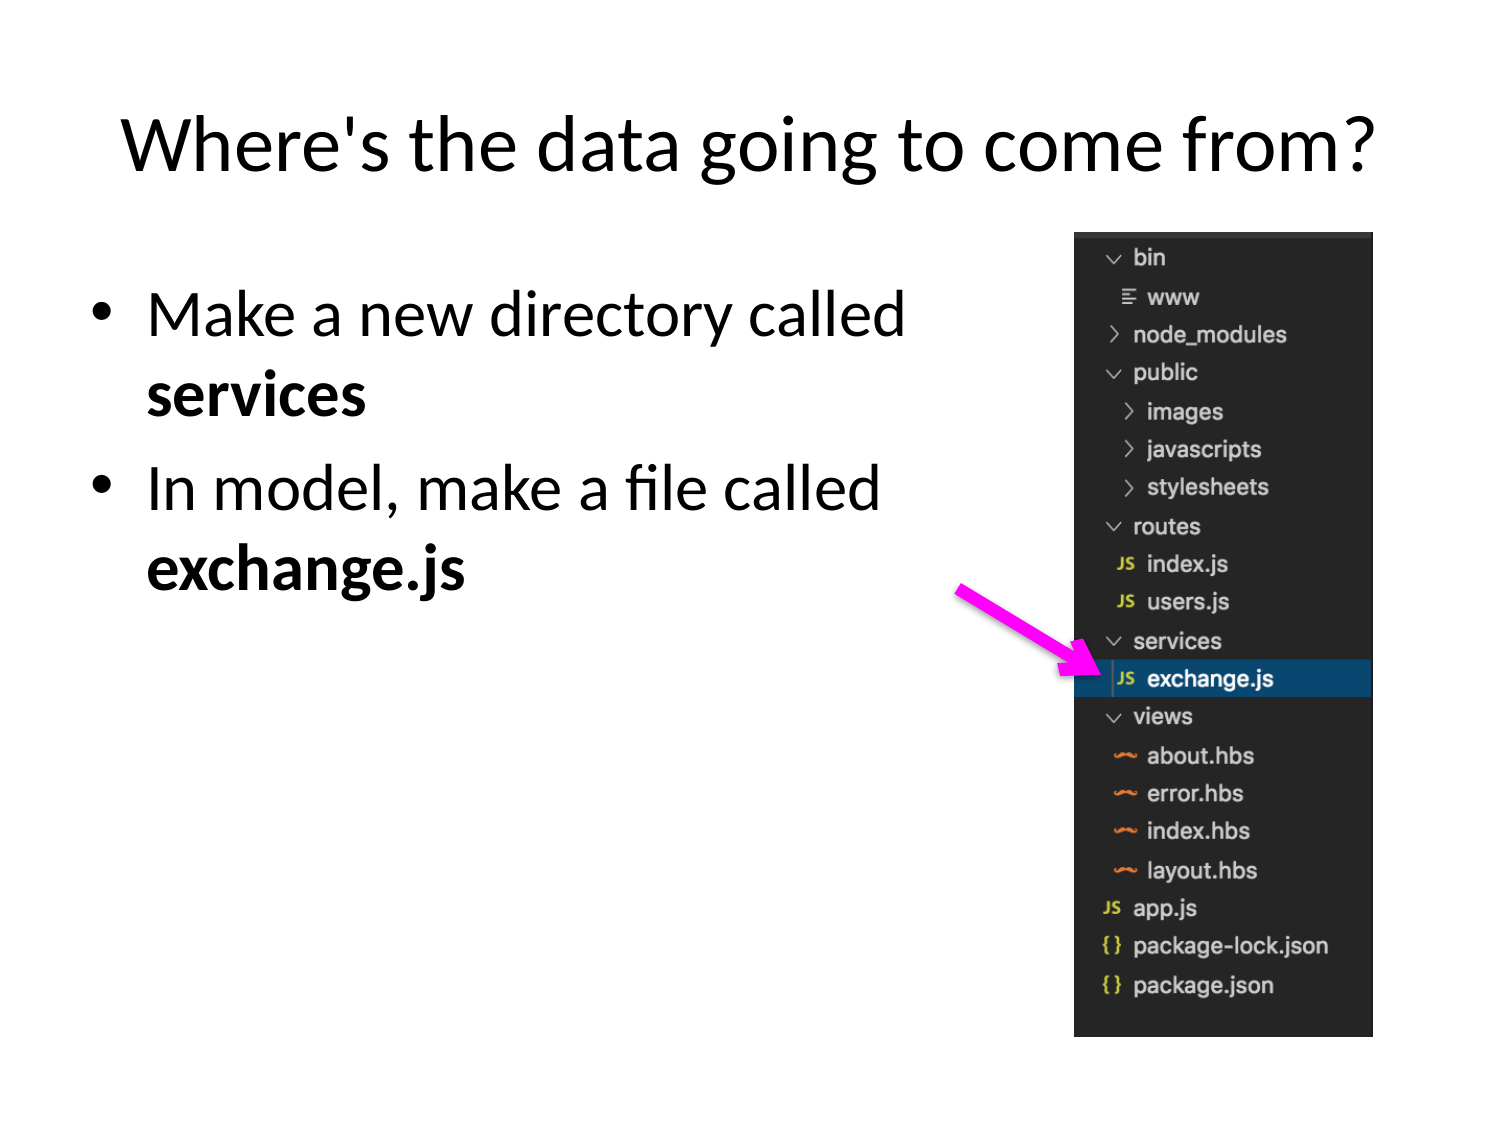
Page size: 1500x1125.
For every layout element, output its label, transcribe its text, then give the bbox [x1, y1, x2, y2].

picture [1074, 232, 1374, 1037]
list Make a new directory called services In model, make a file called exchange.js [75, 262, 945, 1037]
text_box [957, 588, 1102, 676]
title Where's the data going to come from? [75, 45, 1425, 233]
